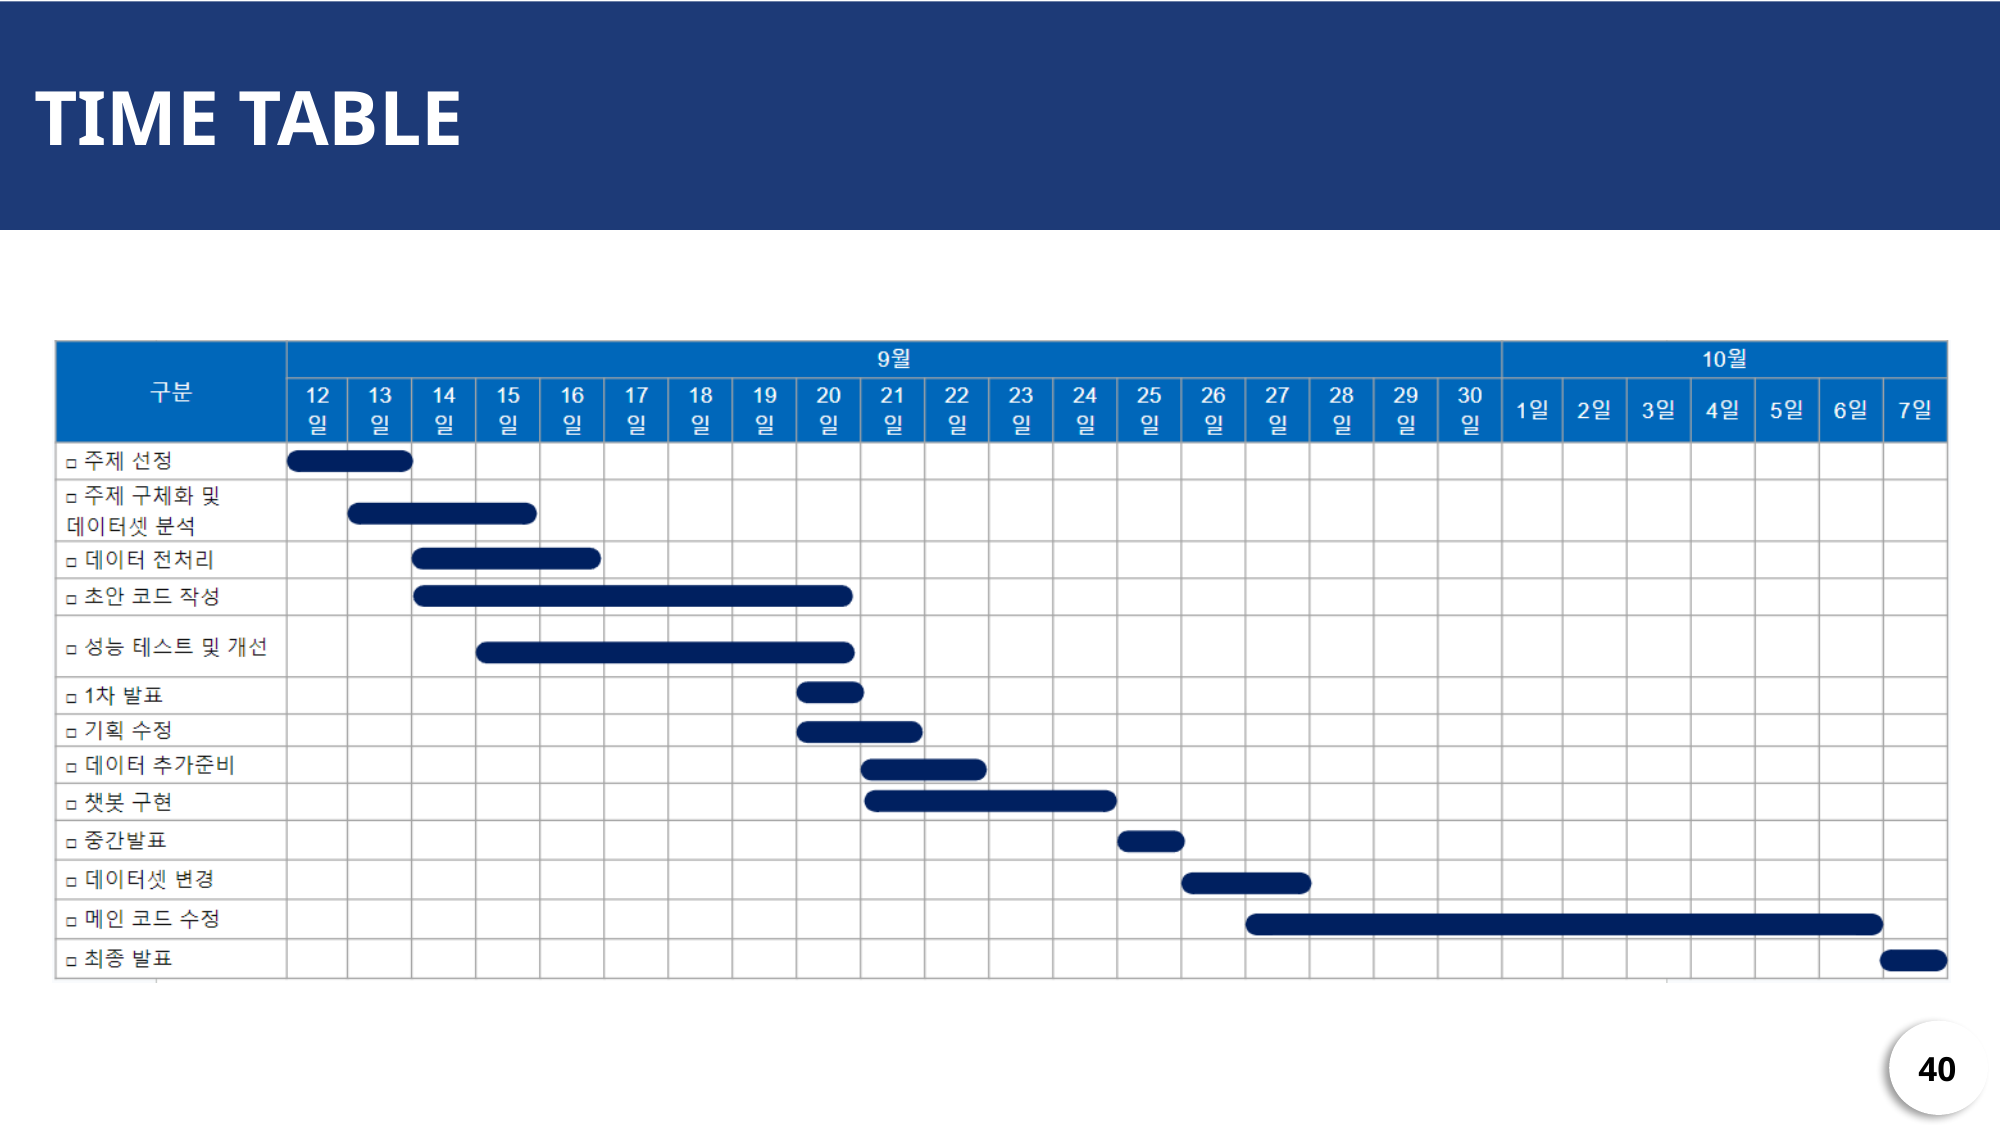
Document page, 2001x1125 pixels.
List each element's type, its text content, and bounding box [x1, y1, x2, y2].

text_box TIME TABLE [0, 0, 2000, 231]
text_box 40 [1888, 1019, 1990, 1116]
picture [52, 340, 1951, 983]
